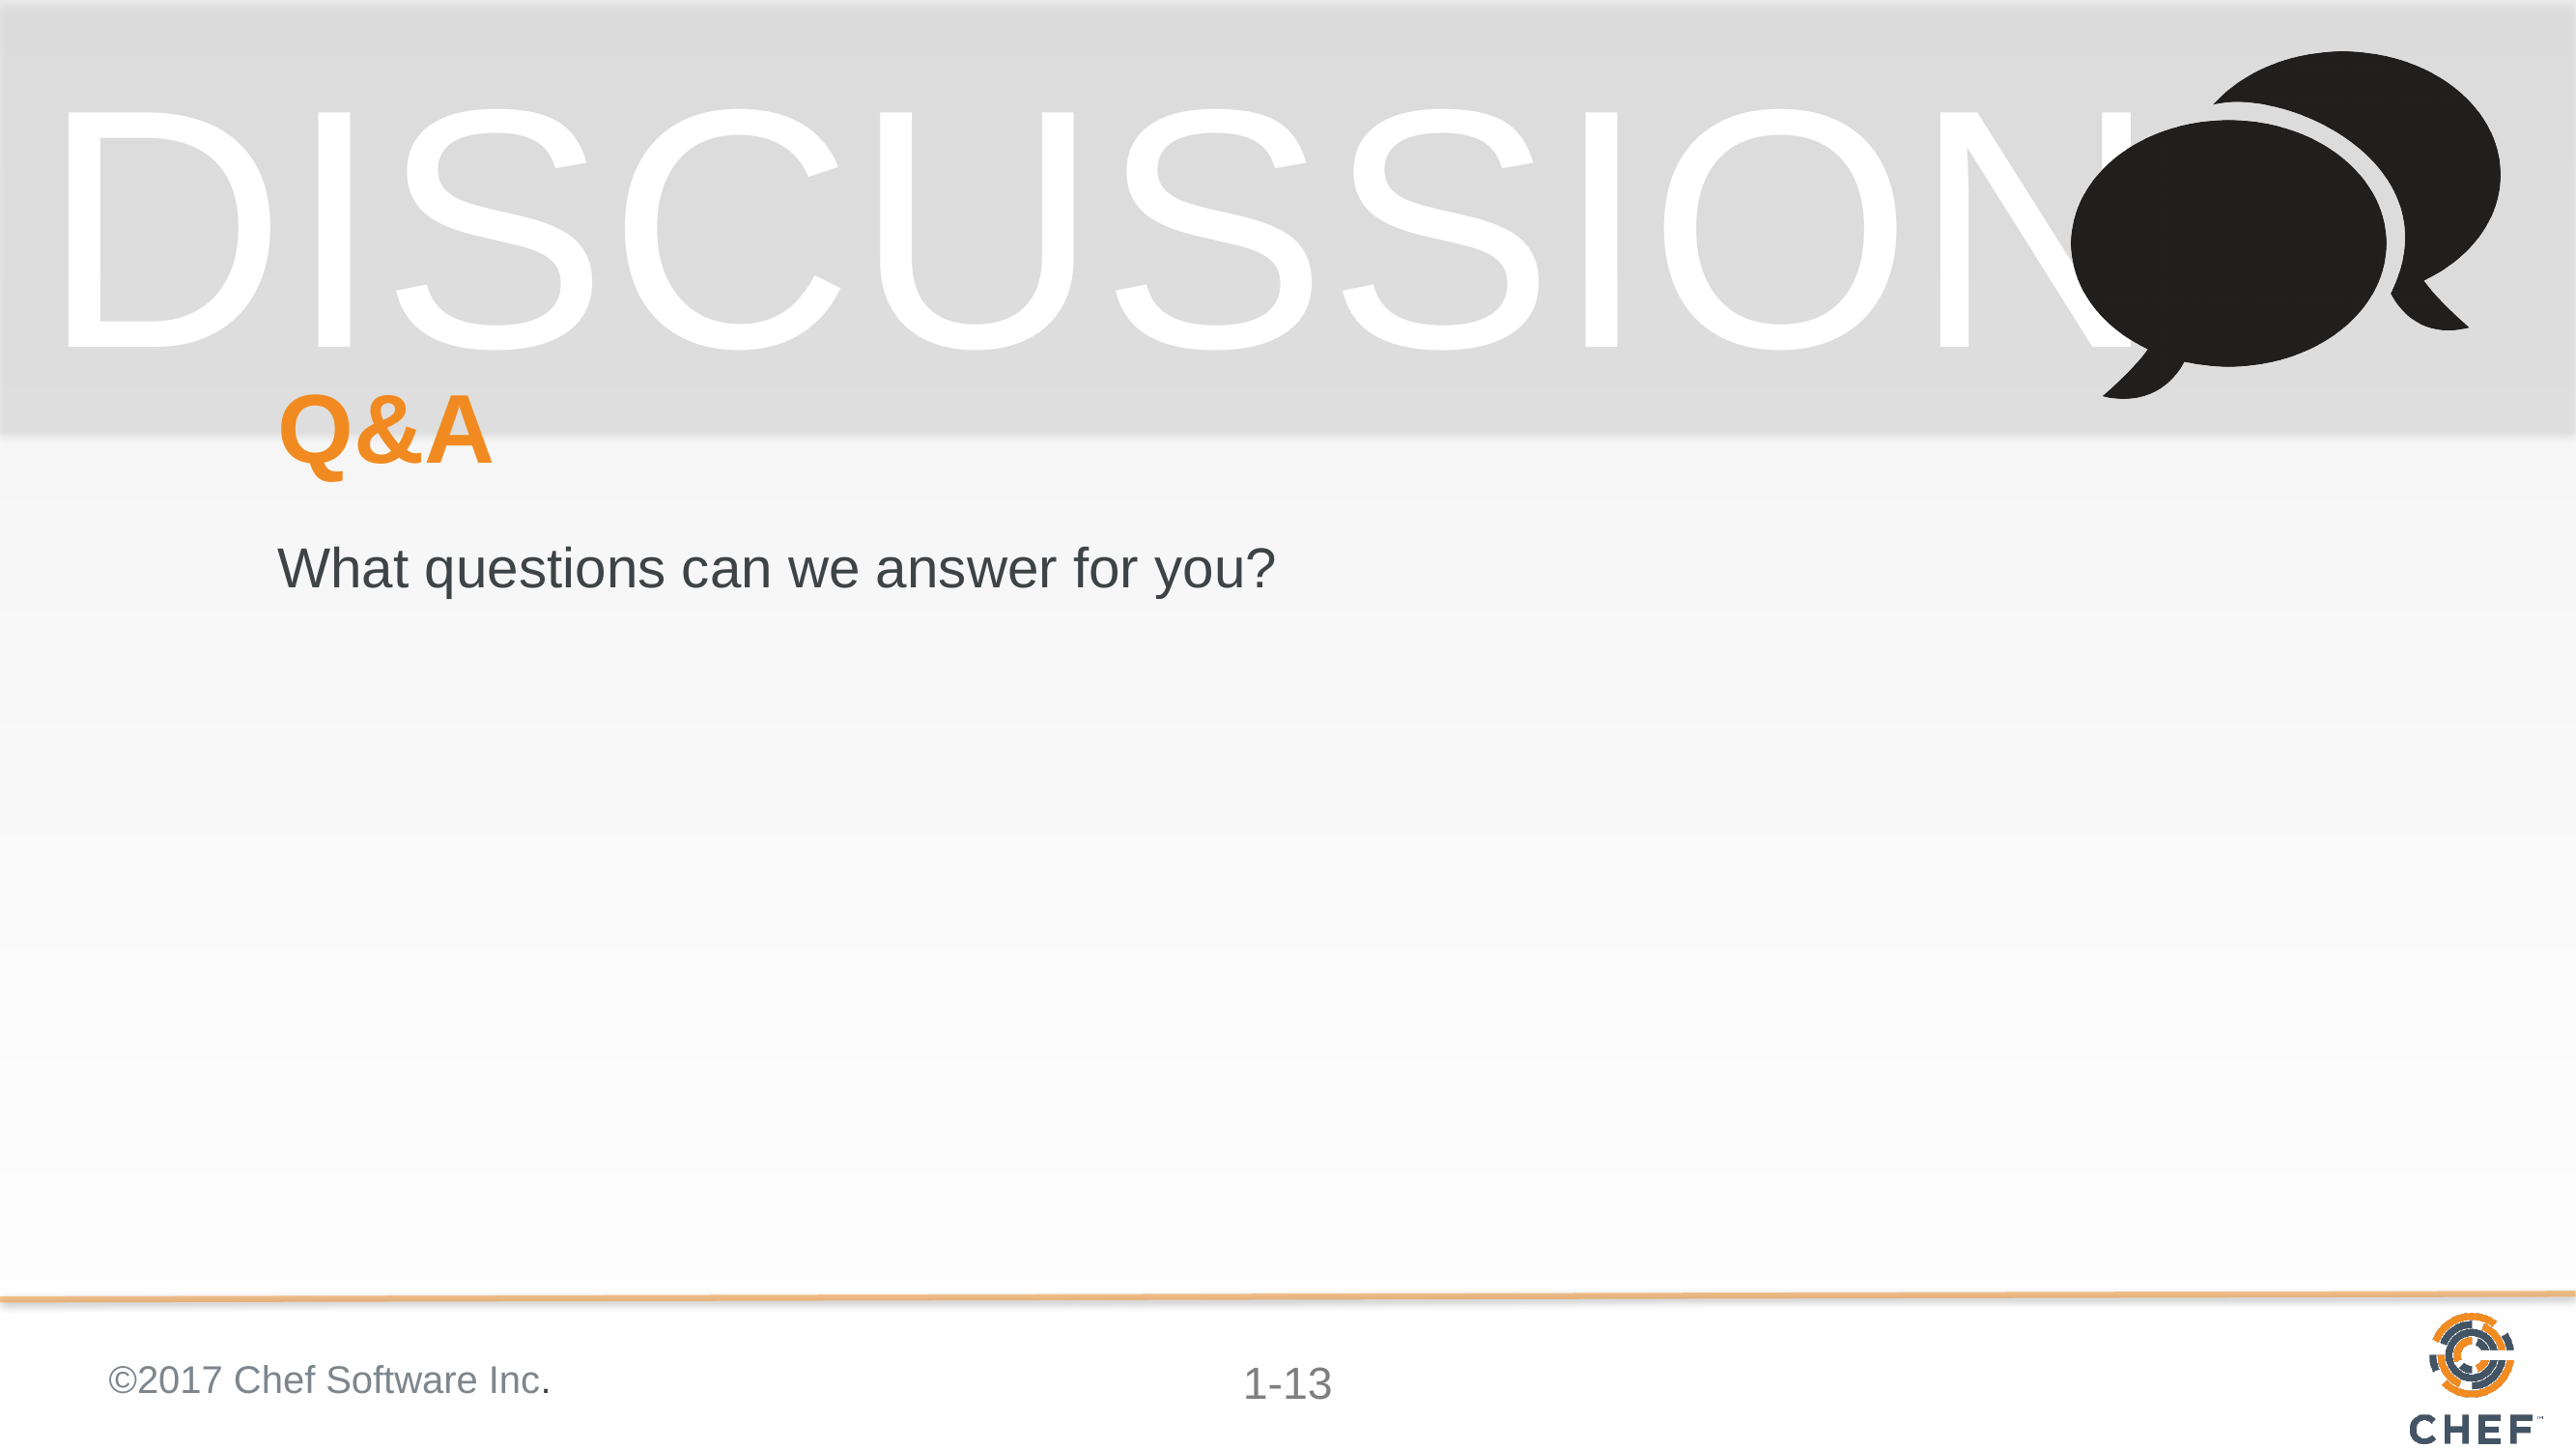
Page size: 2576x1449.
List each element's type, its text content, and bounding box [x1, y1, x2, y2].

subtitle What questions can we answer for you? [263, 516, 2218, 921]
title Q&A [263, 363, 2218, 499]
picture [2399, 1297, 2551, 1449]
picture [2071, 51, 2517, 399]
